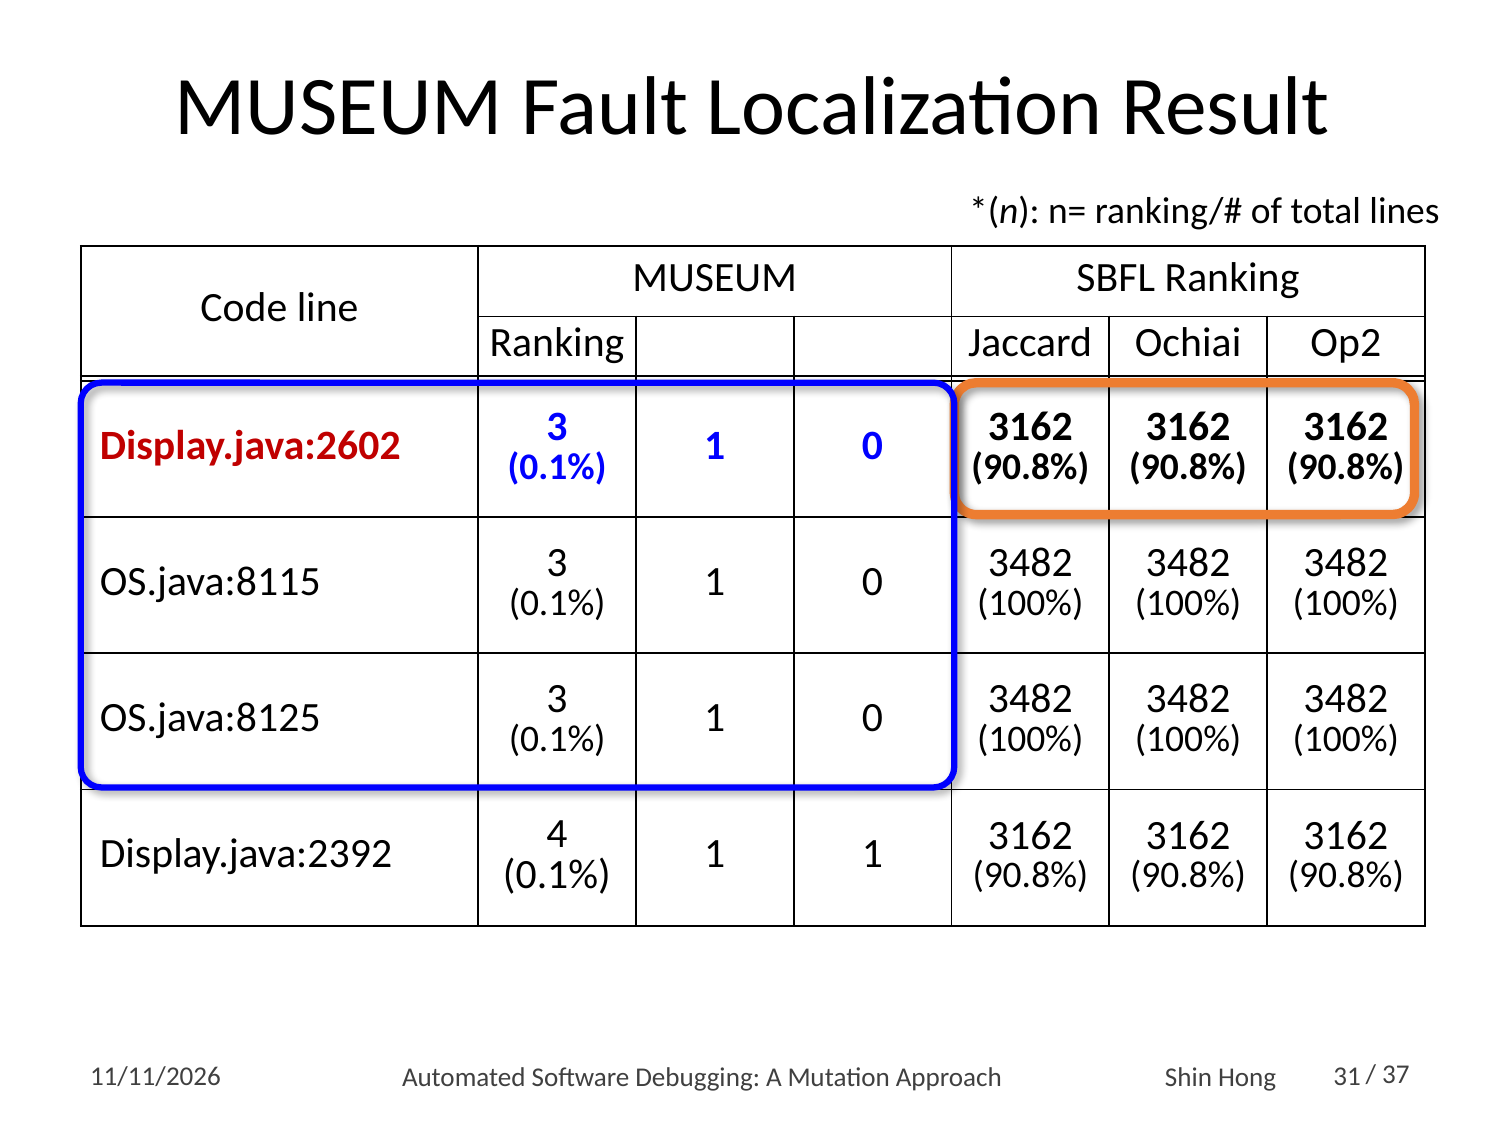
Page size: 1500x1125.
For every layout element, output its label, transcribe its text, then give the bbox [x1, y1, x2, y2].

text_box [958, 381, 1416, 516]
text_box *(n): n= ranking/# of total lines [954, 178, 1469, 239]
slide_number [75, 1045, 249, 1105]
footer Automated Software Debugging: A Mutation Approach [260, 1045, 1144, 1106]
title MUSEUM Fault Localization Result [80, 35, 1425, 179]
slide_number 31 [1300, 1045, 1376, 1105]
text_box [79, 381, 956, 789]
